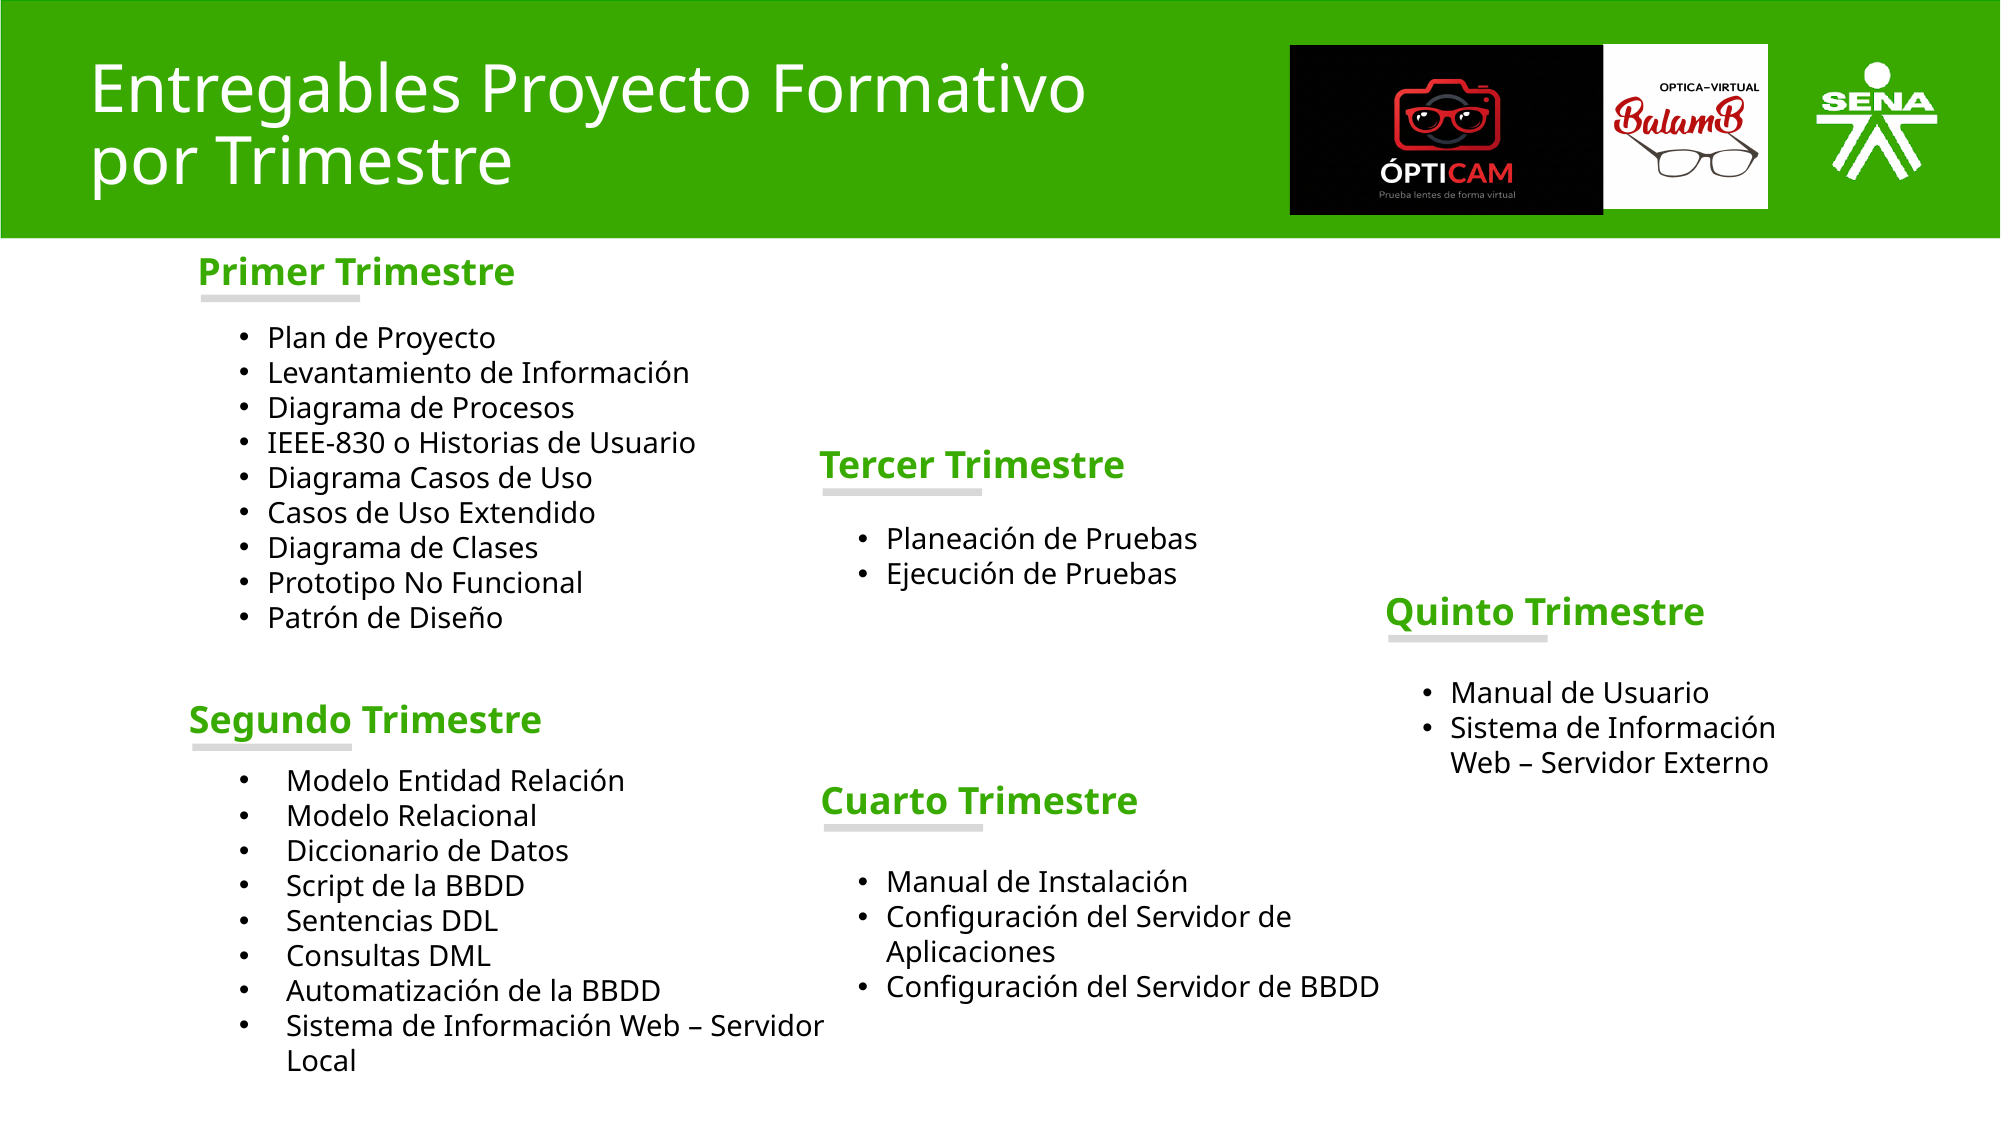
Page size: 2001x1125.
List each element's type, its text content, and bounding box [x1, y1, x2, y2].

title Entregables Proyecto Formativo por Trimestre [74, 18, 1800, 236]
text_box Manual de Usuario Sistema de Información Web – Servidor Externo [1407, 666, 1859, 787]
text_box Modelo Entidad Relación Modelo Relacional Diccionario de Datos Script de la BBDD Sentencias DDL Consultas DML Automatización de la BBDD Sistema de Información Web – Servidor Local [224, 754, 857, 1085]
picture [0, 0, 2001, 1125]
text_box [805, 774, 1337, 832]
text_box Plan de Proyecto Levantamiento de Información Diagrama de Procesos IEEE-830 o Historias de Usuario Diagrama Casos de Uso Casos de Uso Extendido Diagrama de Clases Prototipo No Funcional Patrón de Diseño [224, 311, 857, 642]
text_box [803, 438, 1336, 497]
text_box Manual de Instalación Configuración del Servidor de Aplicaciones Configuración del Servidor de BBDD [842, 856, 1476, 1011]
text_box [173, 693, 706, 752]
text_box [1369, 585, 1902, 643]
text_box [182, 244, 714, 303]
text_box Planeación de Pruebas Ejecución de Pruebas [842, 512, 1476, 598]
